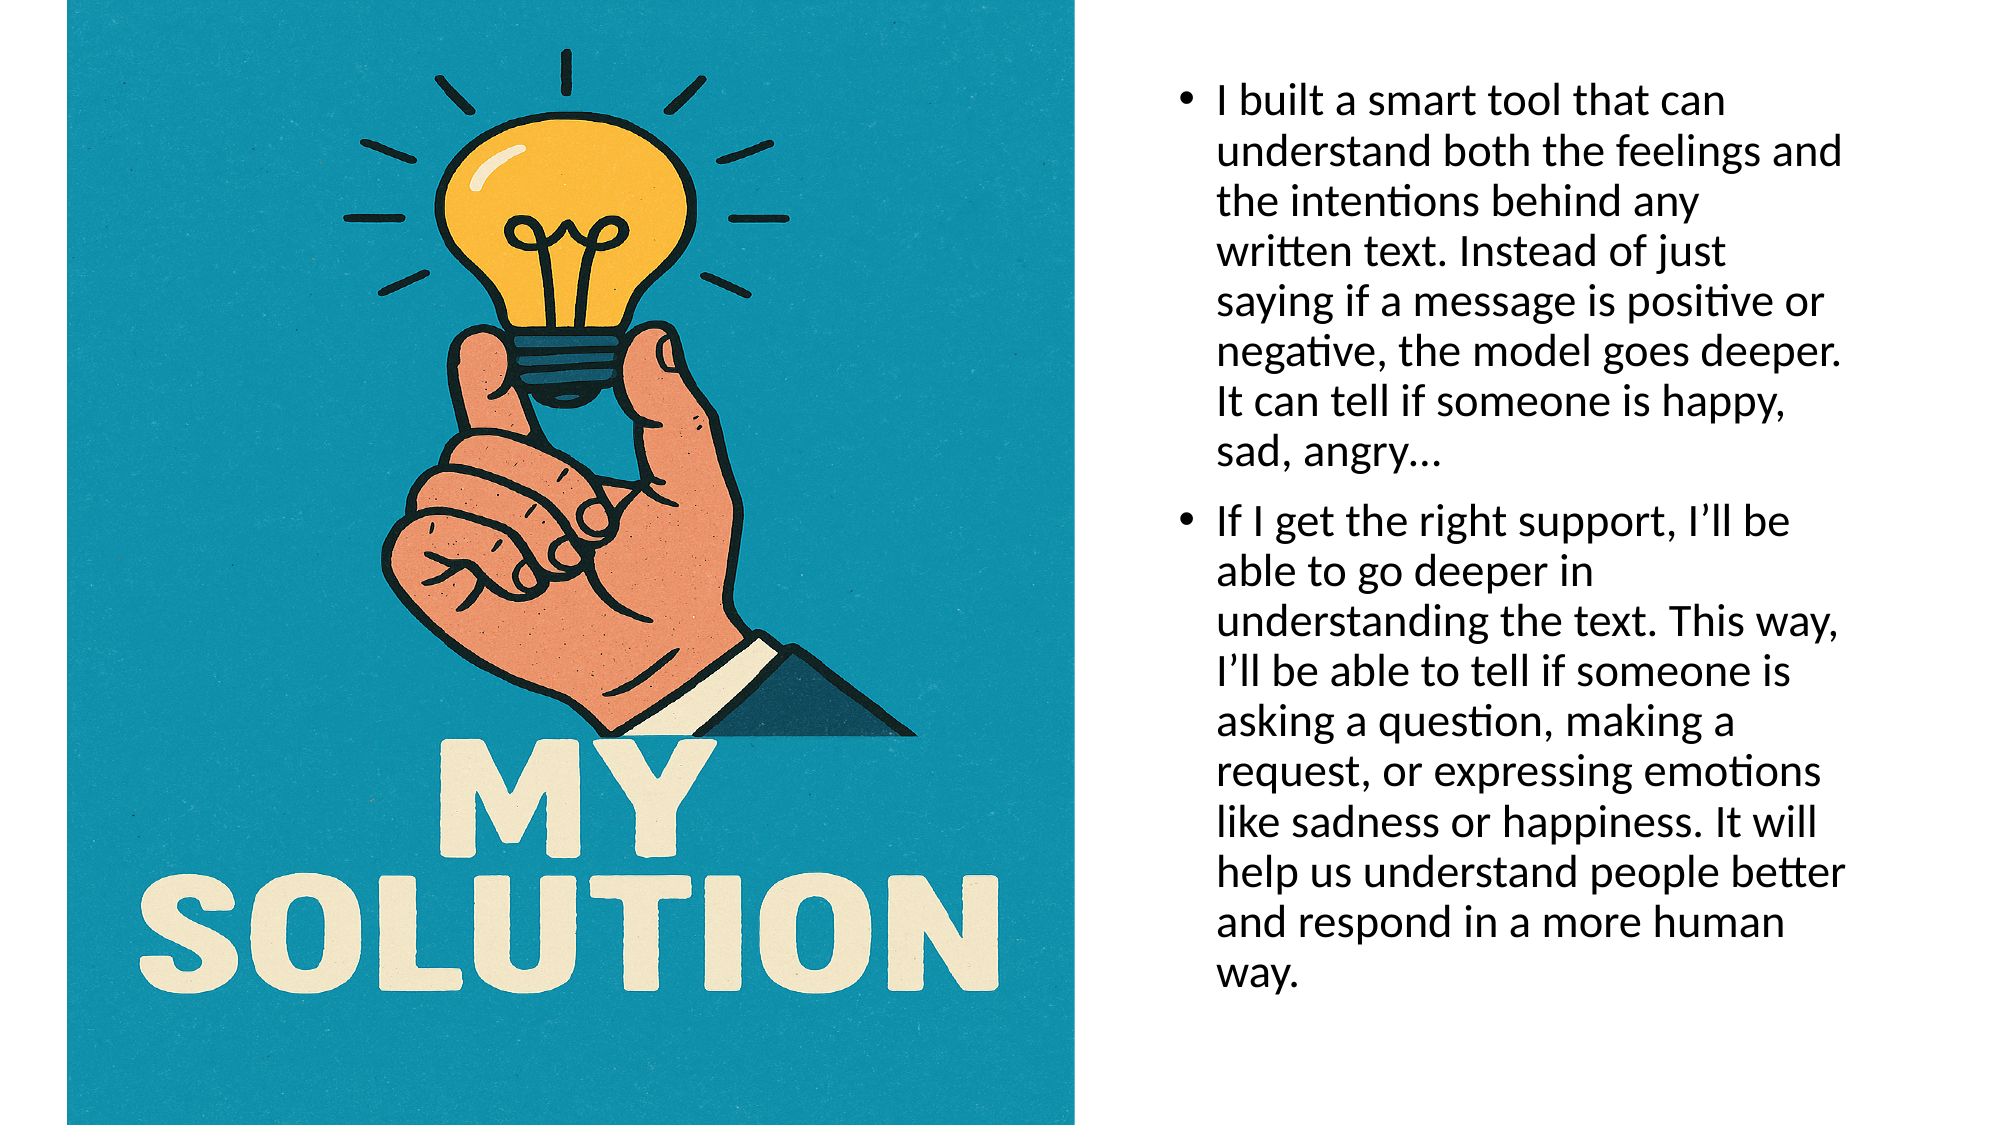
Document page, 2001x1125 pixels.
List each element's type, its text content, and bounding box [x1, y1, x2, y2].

text_box [66, 0, 1076, 1125]
list I built a smart tool that can understand both the feelings and the intentions behind any written text. Instead of just saying if a message is positive or negative, the model goes deeper. It can tell if someone is happy, sad, angry… If I get the right support, I’ll be able to go deeper in understanding the text. This way, I’ll be able to tell if someone is asking a question, making a request, or expressing emotions like sadness or happiness. It will help us understand people better and respond in a more human way. [1163, 68, 1863, 1014]
